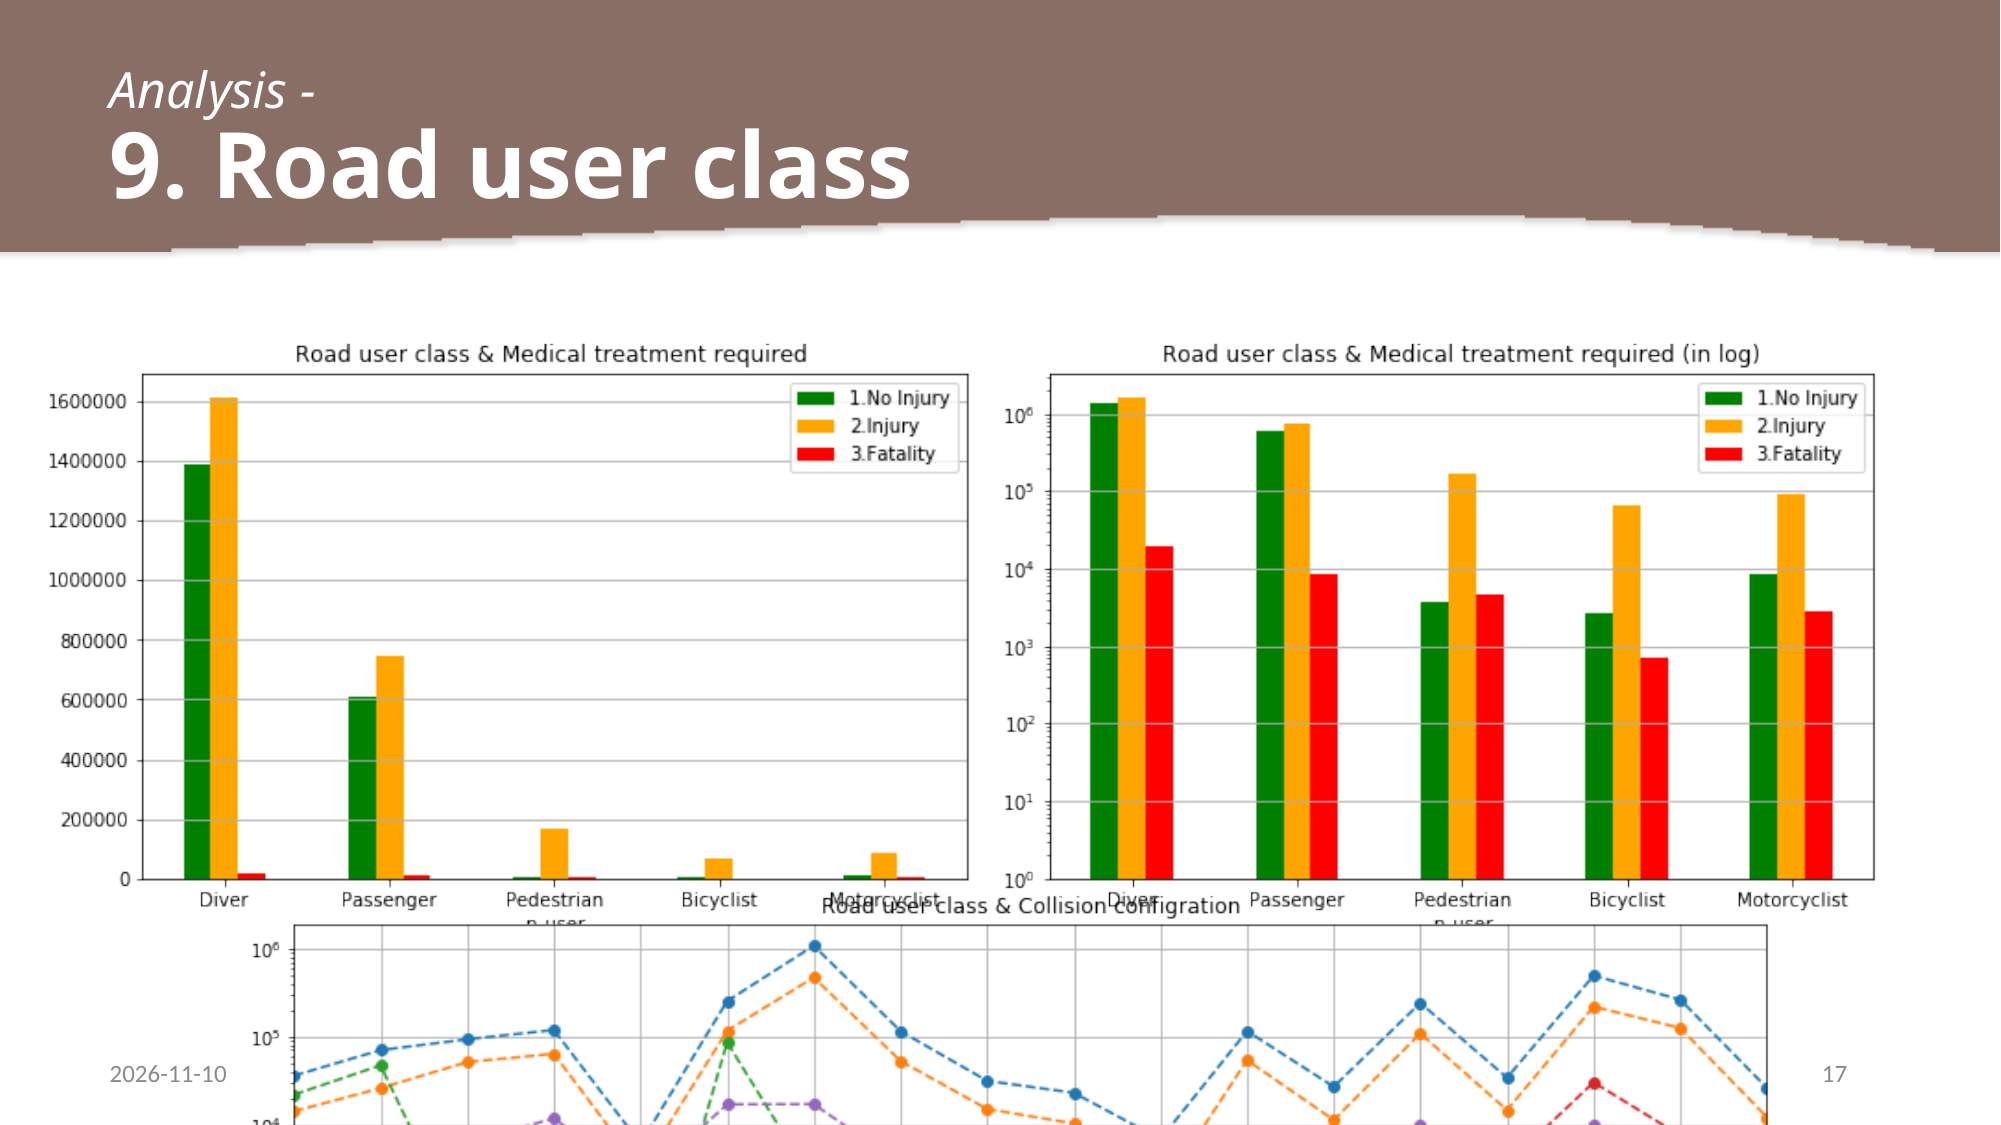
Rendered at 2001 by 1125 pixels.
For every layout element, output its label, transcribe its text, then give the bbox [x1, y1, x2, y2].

title Analysis - 9. Road user class [94, 35, 1867, 248]
slide_number 17 [1786, 1042, 1863, 1103]
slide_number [94, 1042, 137, 1103]
picture [137, 884, 1786, 1125]
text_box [35, 331, 1894, 950]
